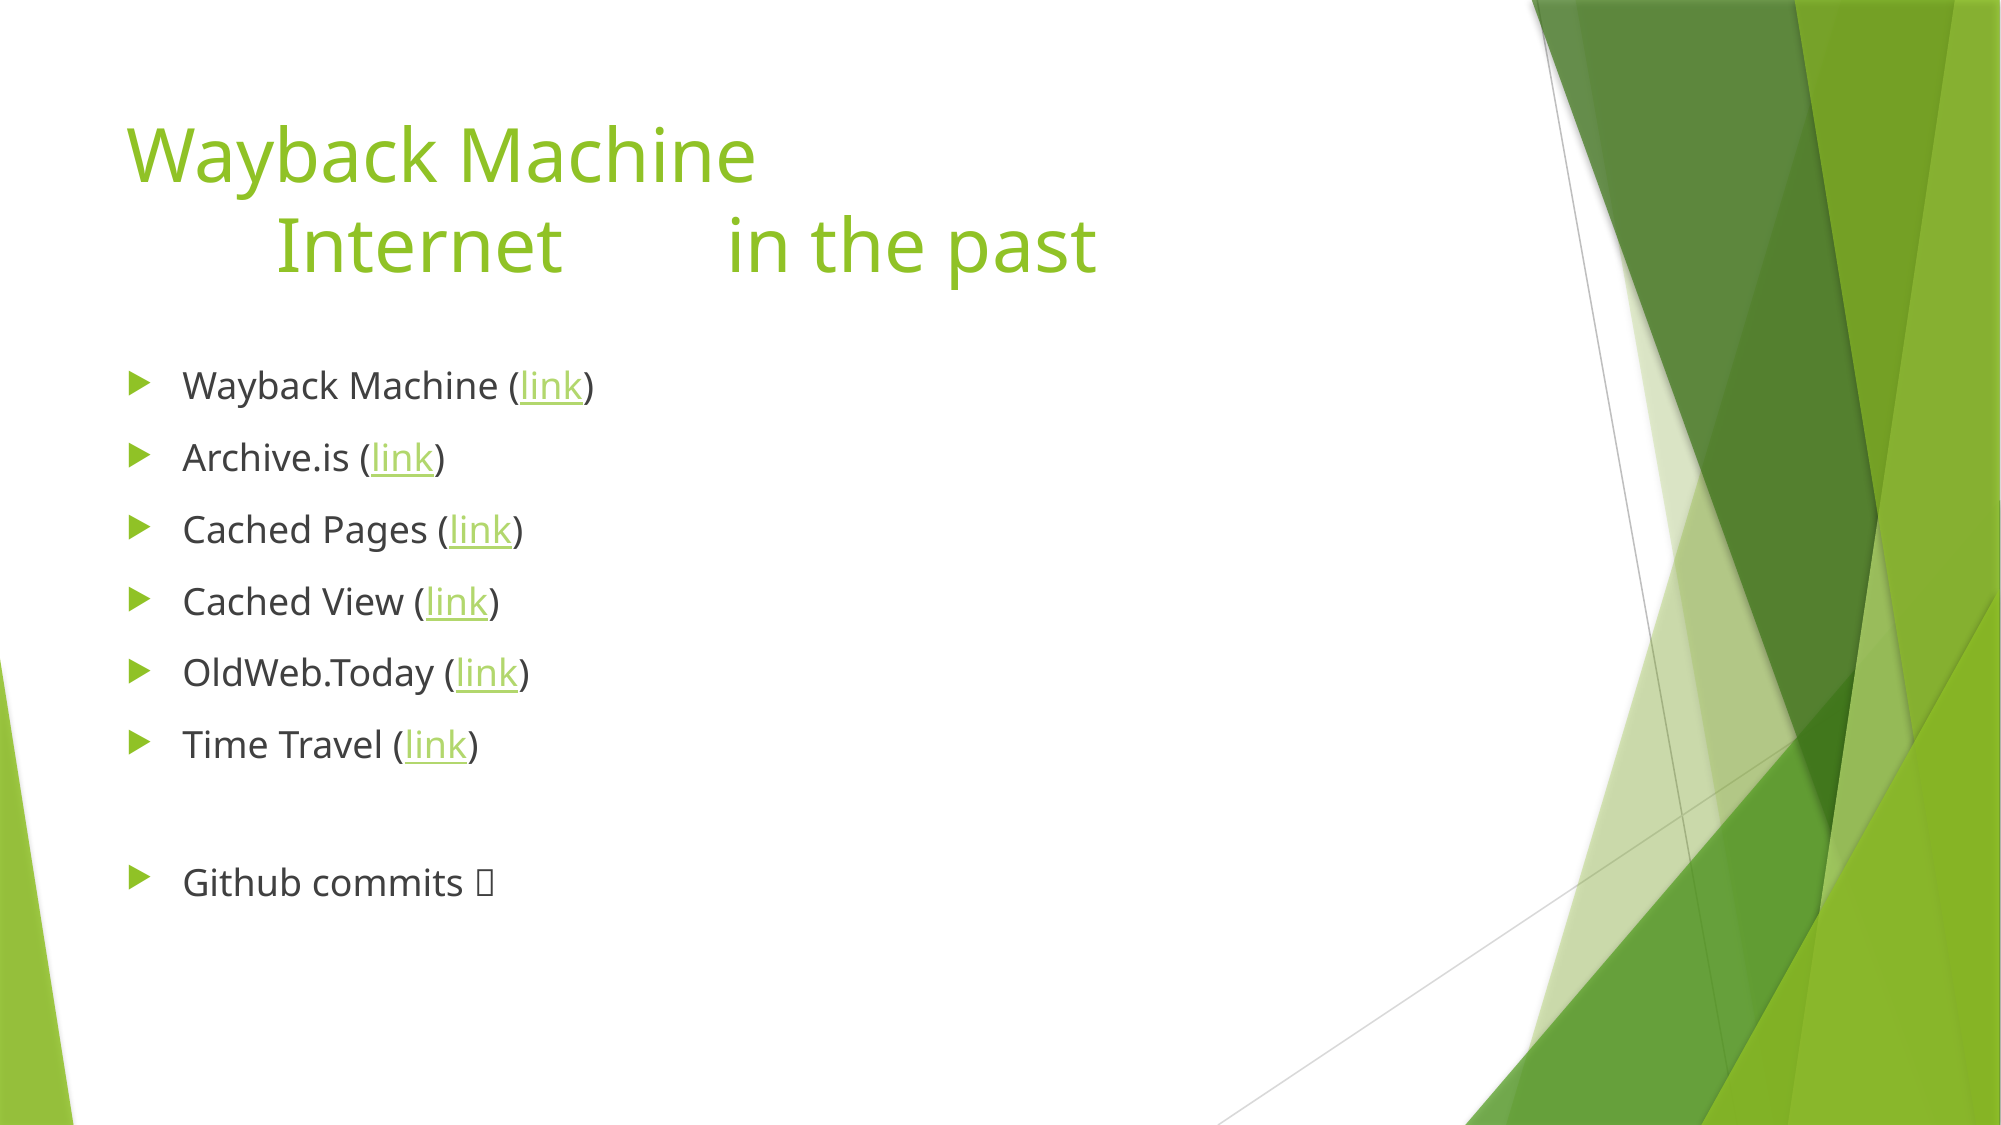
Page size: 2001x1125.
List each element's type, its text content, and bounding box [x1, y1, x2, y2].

list Wayback Machine (link) Archive.is (link) Cached Pages (link) Cached View (link) OldWeb.Today (link) Time Travel (link) Github commits  [111, 354, 1522, 992]
title Wayback Machine Internet in the past [111, 99, 1522, 317]
